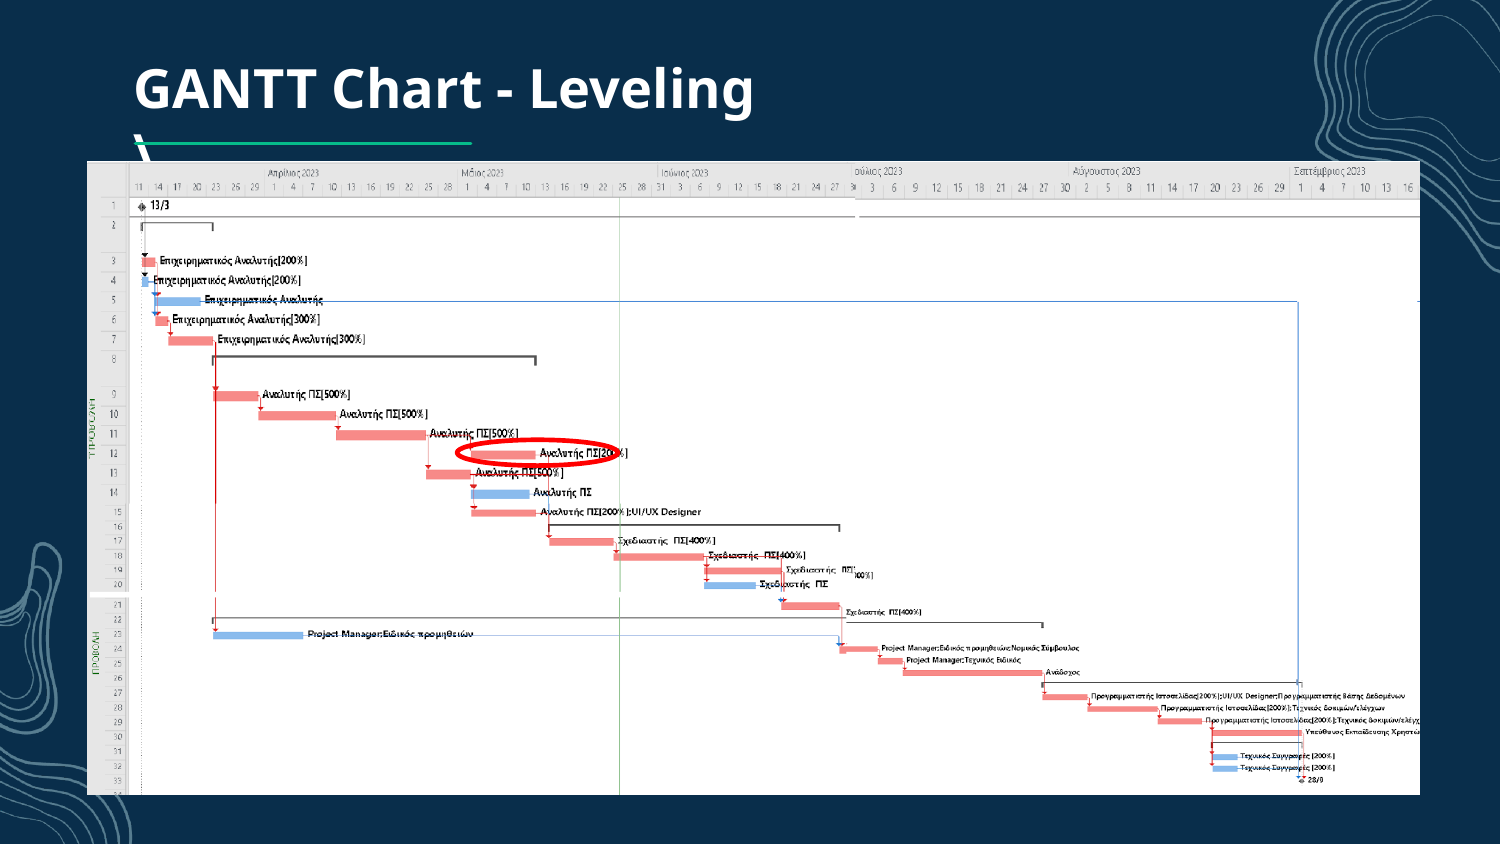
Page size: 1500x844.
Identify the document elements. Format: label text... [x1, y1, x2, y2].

title GANTT Chart - Leveling \ [118, 39, 1382, 137]
picture [0, 0, 1500, 844]
